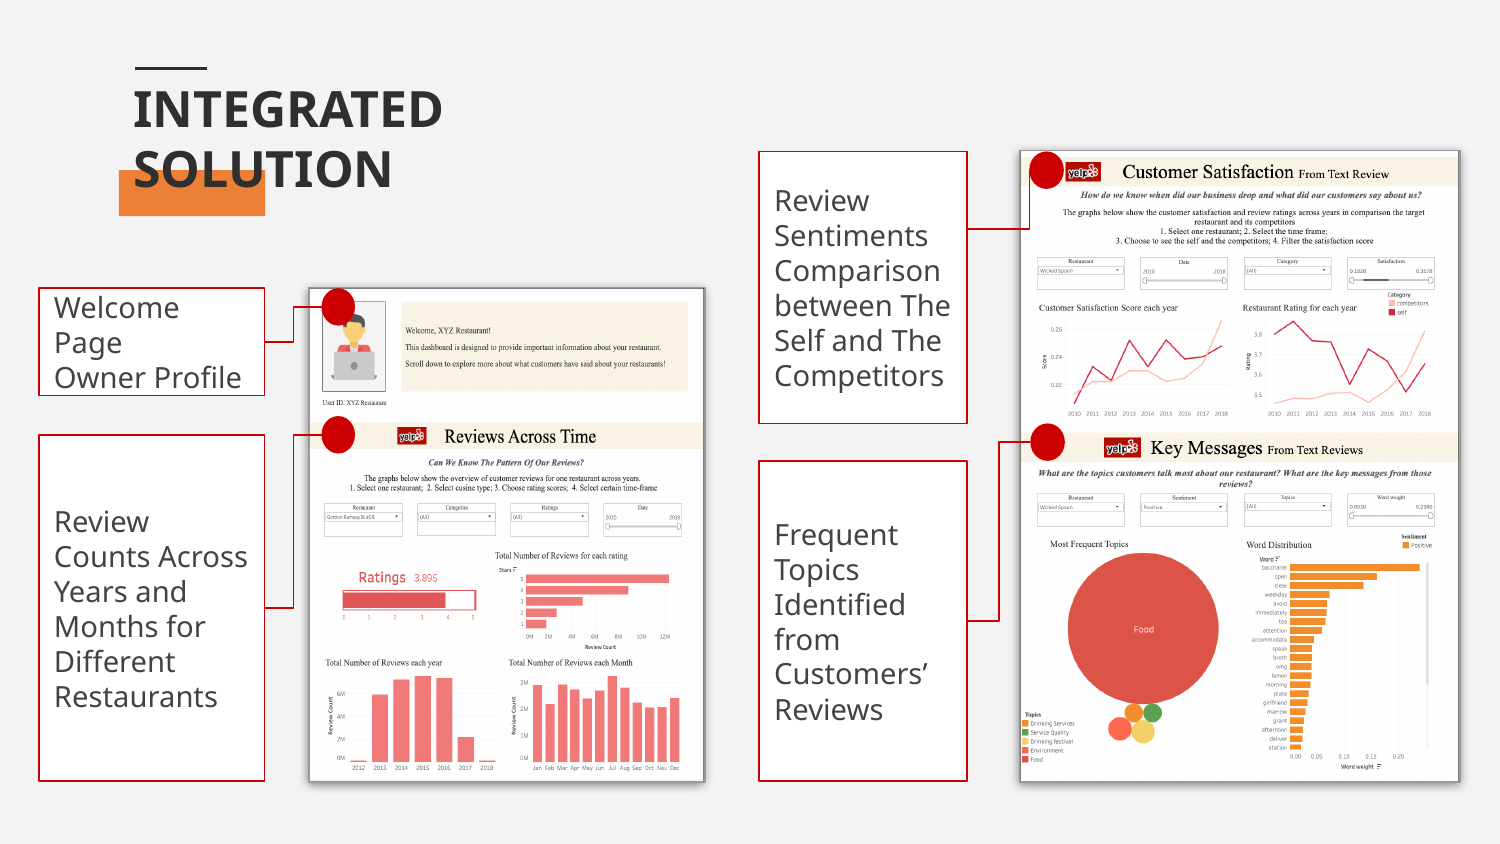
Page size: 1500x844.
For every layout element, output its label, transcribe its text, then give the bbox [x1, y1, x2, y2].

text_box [758, 151, 1460, 782]
title INTEGRATED SOLUTION [118, 62, 494, 219]
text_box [38, 287, 705, 782]
